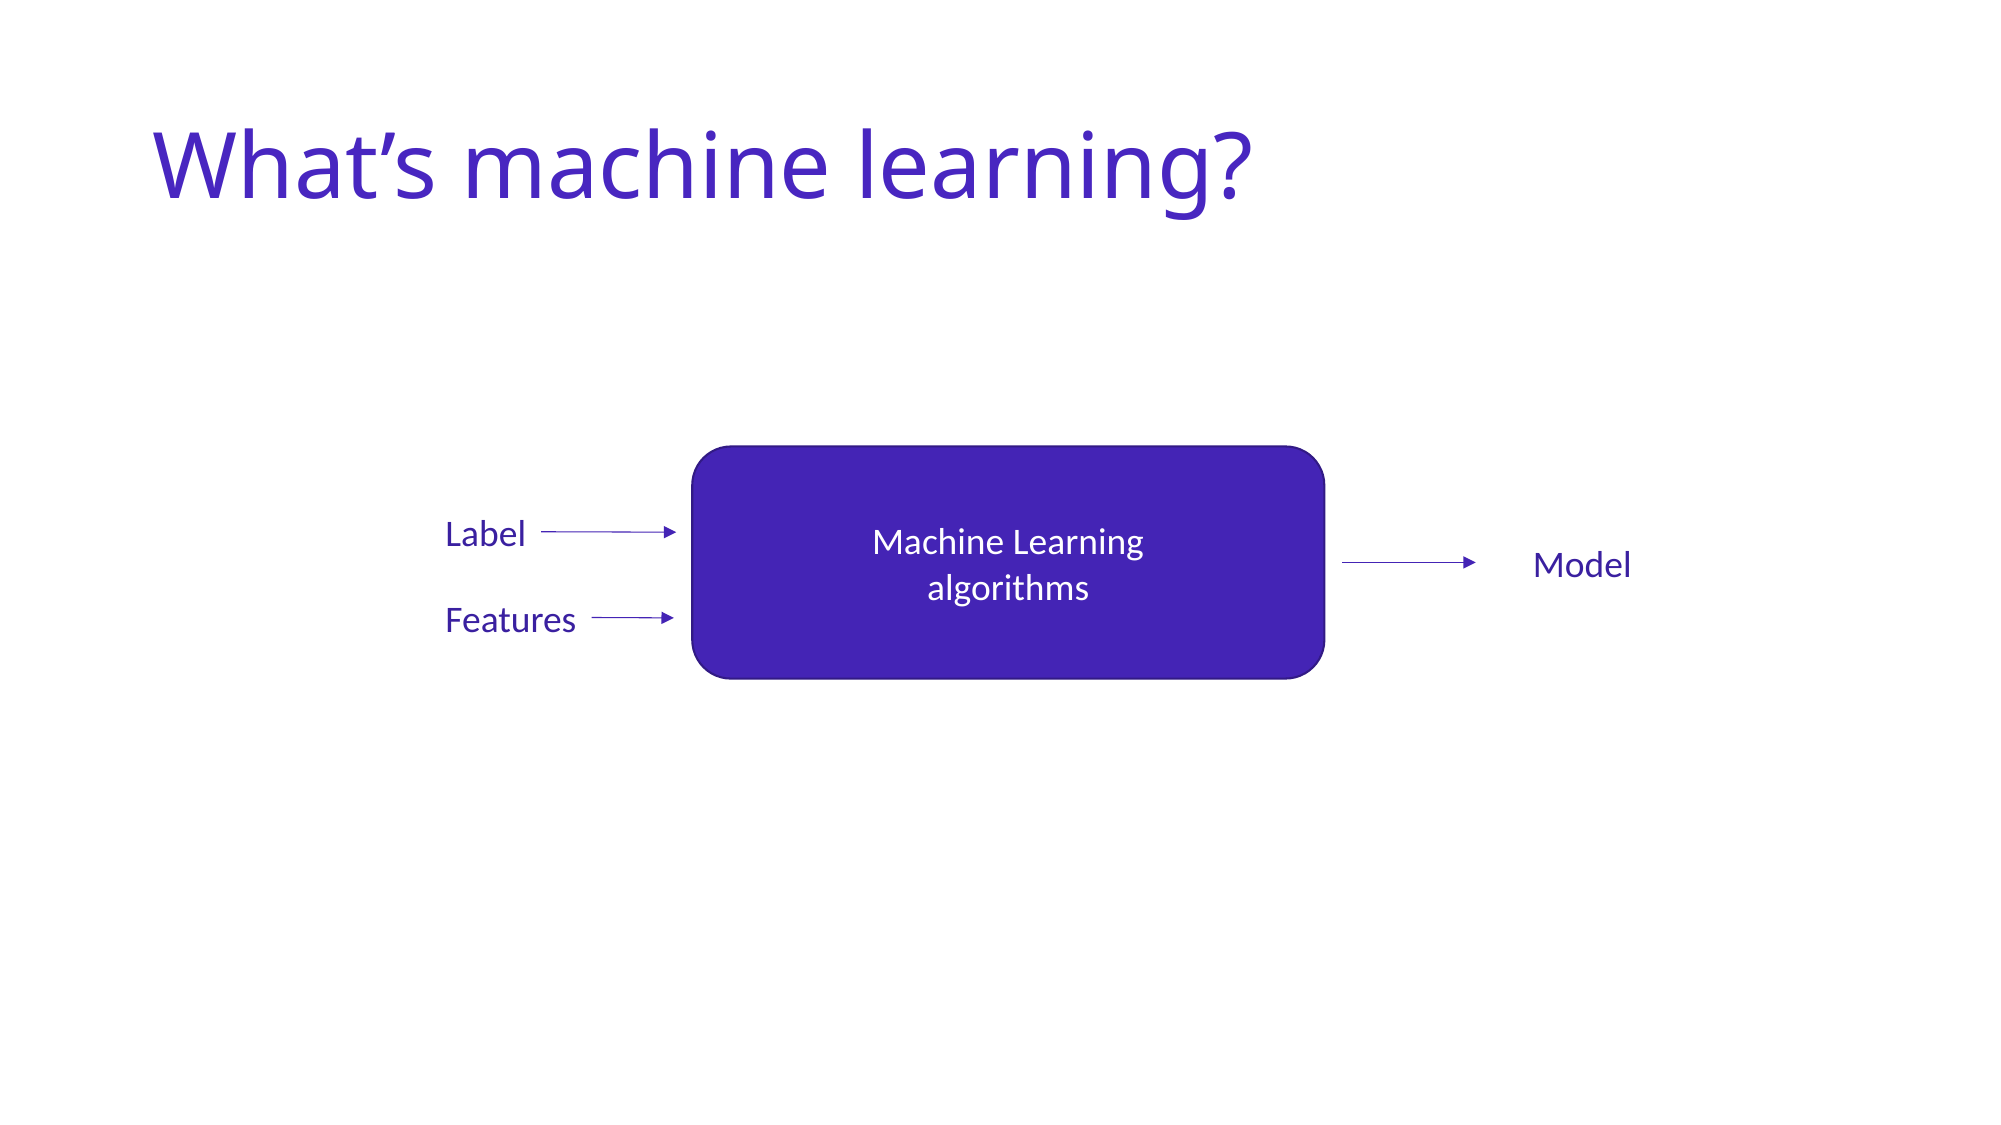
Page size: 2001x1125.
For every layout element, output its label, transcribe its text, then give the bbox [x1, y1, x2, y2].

title What’s machine learning? [137, 59, 1863, 278]
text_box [429, 446, 1648, 679]
